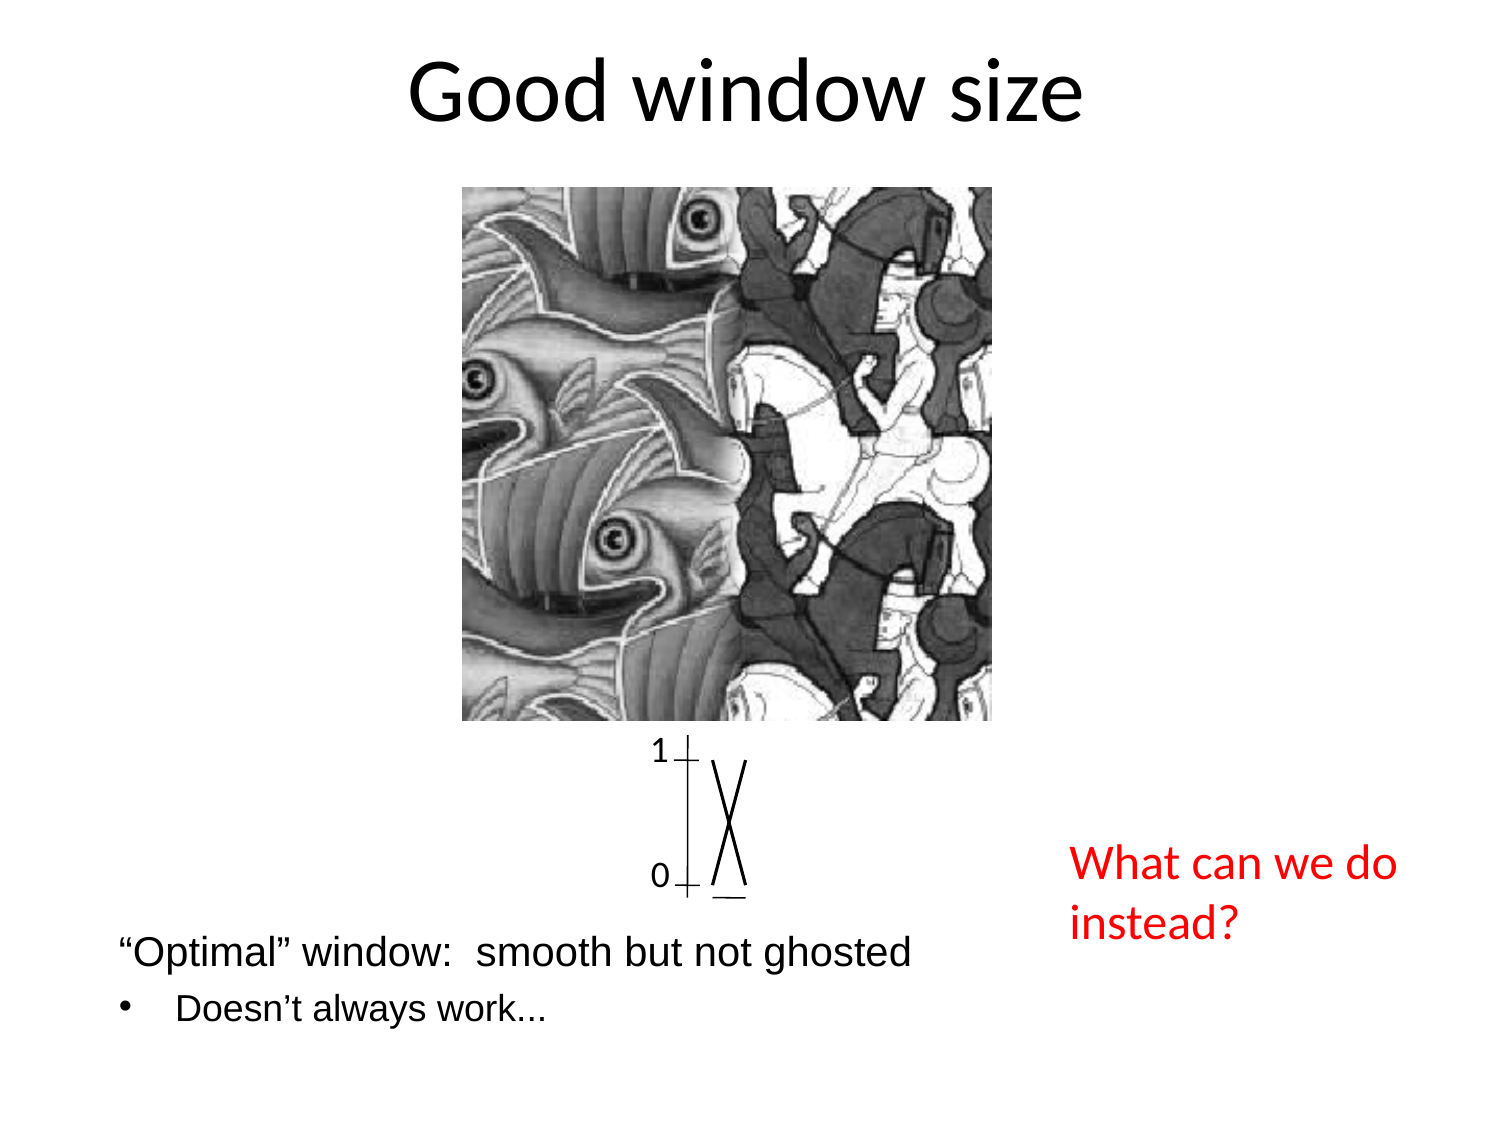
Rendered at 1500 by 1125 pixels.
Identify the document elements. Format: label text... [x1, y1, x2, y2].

picture [462, 187, 992, 722]
text_box What can we do instead? [1054, 822, 1413, 958]
text_box “Optimal” window: smooth but not ghosted Doesn’t always work... [112, 924, 1427, 1042]
title Good window size [75, 0, 1425, 179]
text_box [637, 724, 746, 909]
